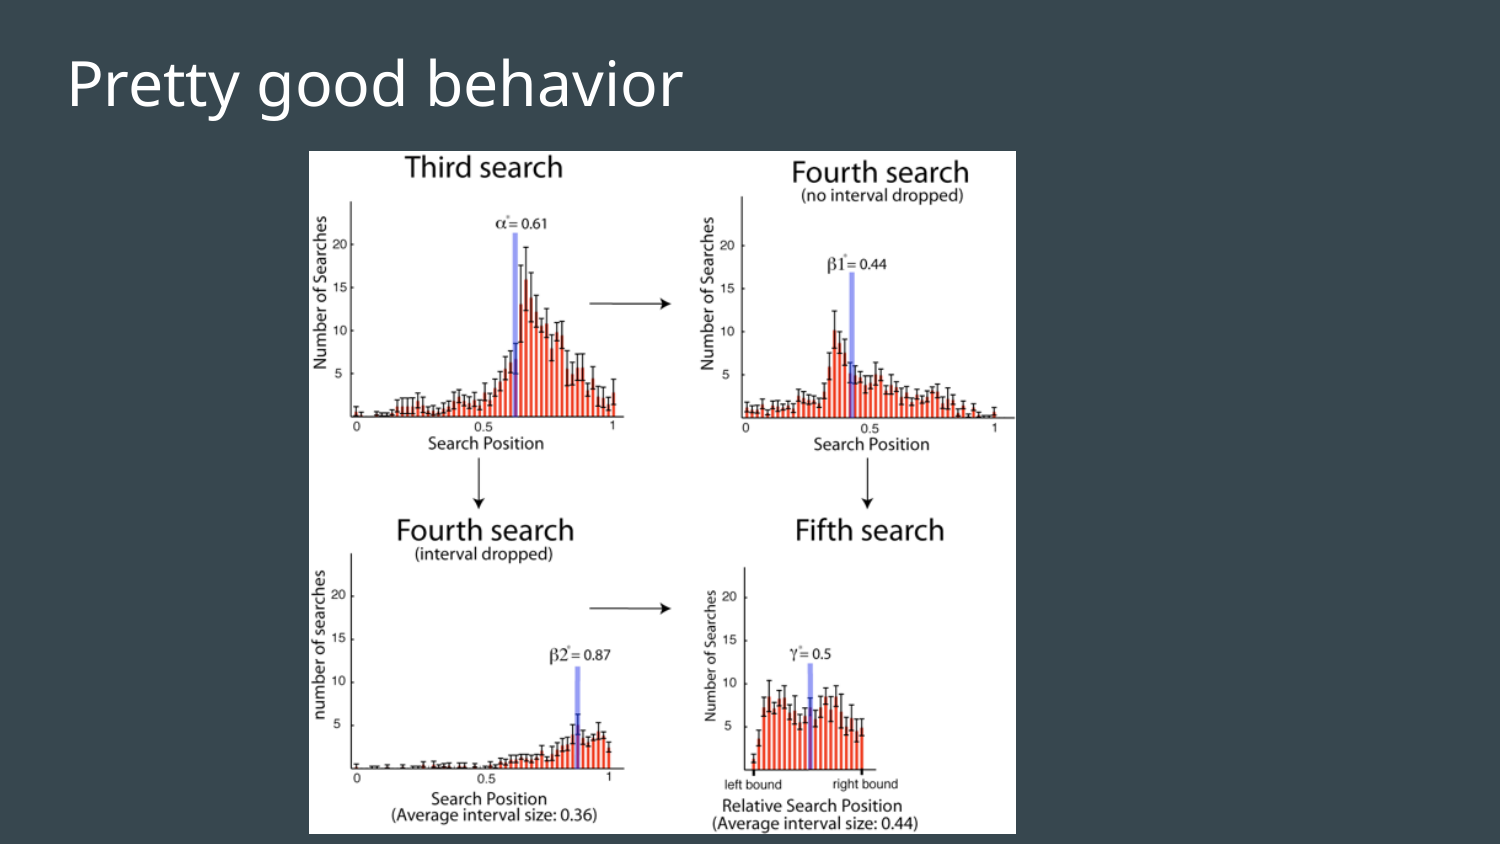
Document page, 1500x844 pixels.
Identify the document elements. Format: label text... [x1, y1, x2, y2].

picture [309, 151, 1016, 834]
title Pretty good behavior [51, 28, 1449, 123]
